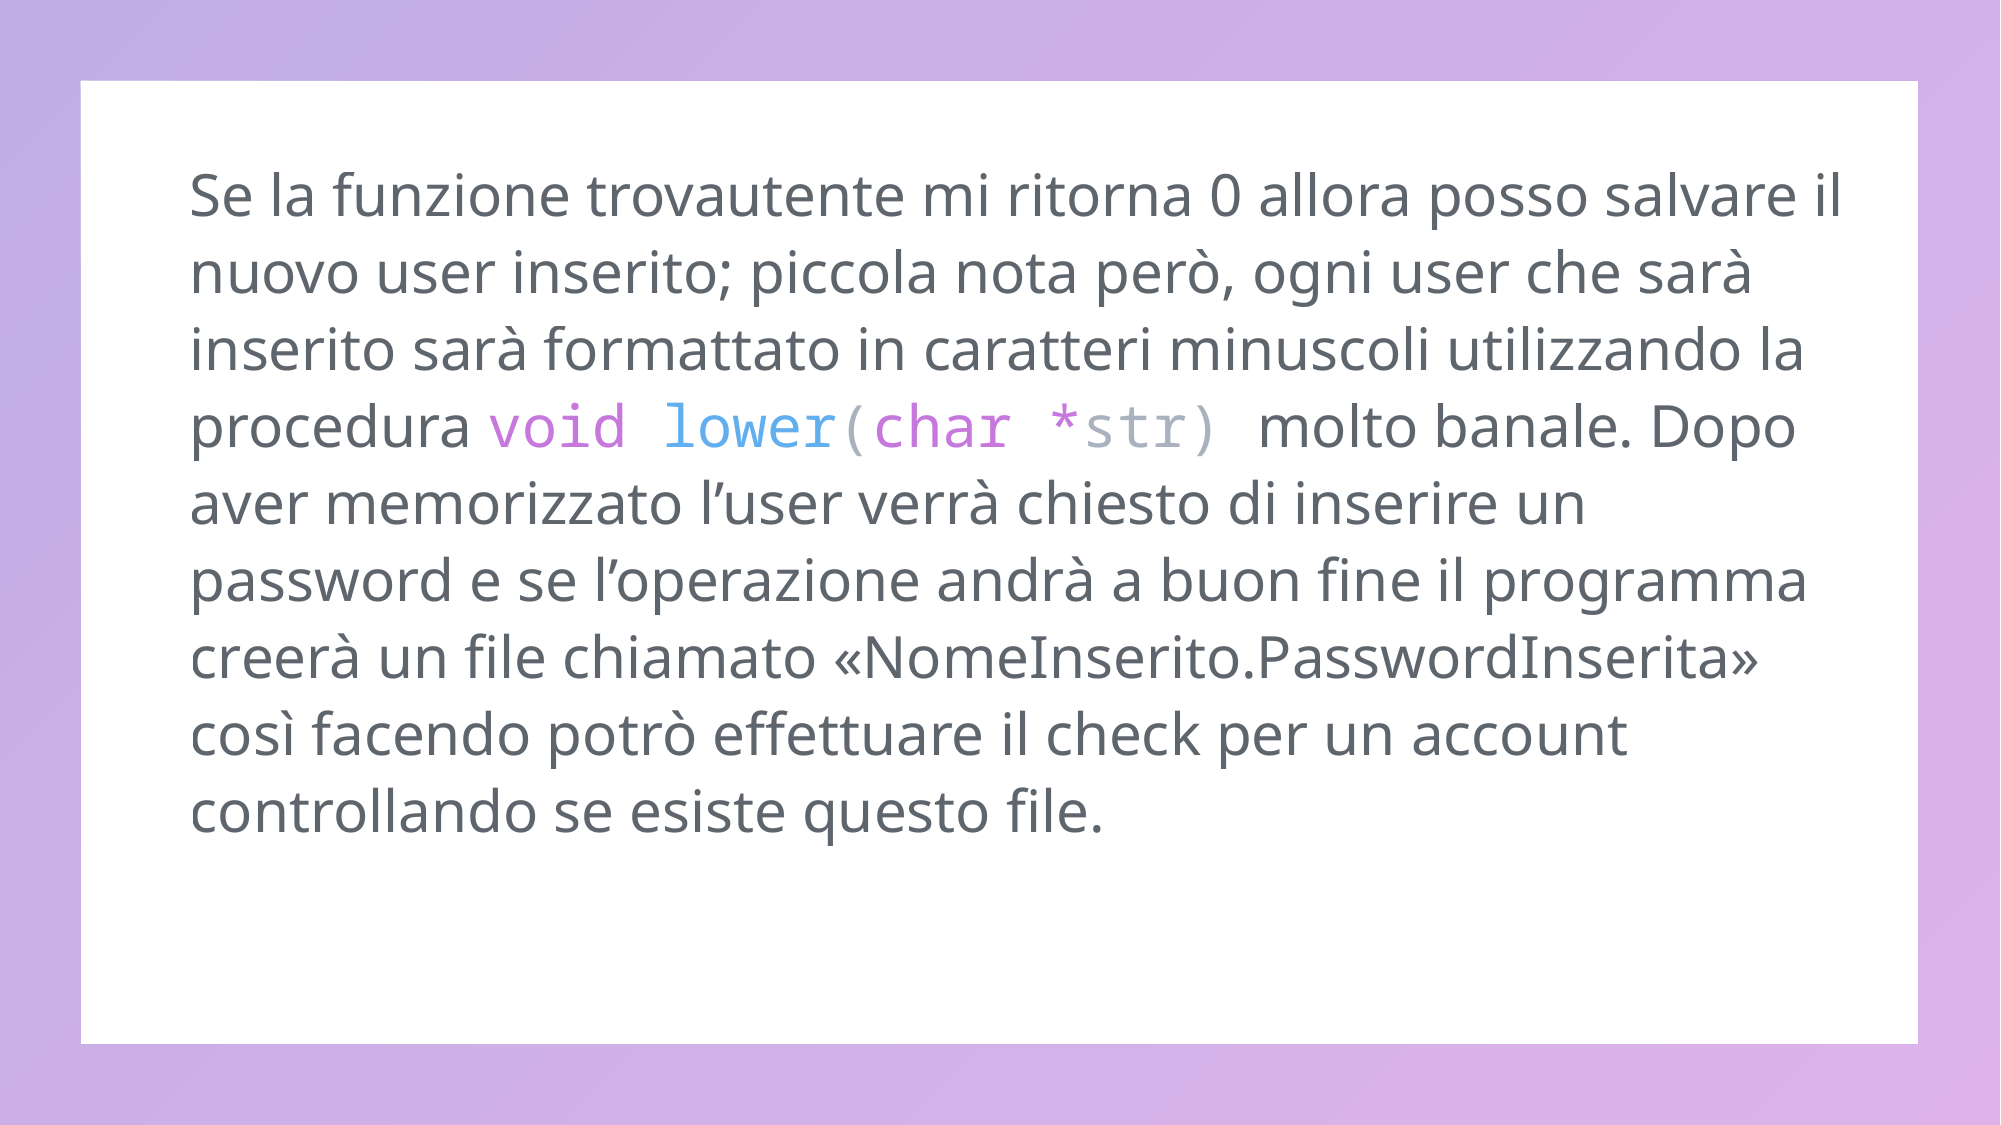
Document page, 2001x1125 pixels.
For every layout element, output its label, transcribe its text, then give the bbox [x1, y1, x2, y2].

list Se la funzione trovautente mi ritorna 0 allora posso salvare il nuovo user inserito; piccola nota però, ogni user che sarà inserito sarà formattato in caratteri minuscoli utilizzando la procedura void lower(char *str) molto banale. Dopo aver memorizzato l’user verrà chiesto di inserire un password e se l’operazione andrà a buon fine il programma creerà un file chiamato «NomeInserito.PasswordInserita» così facendo potrò effettuare il check per un account controllando se esiste questo file. [137, 144, 1863, 1014]
